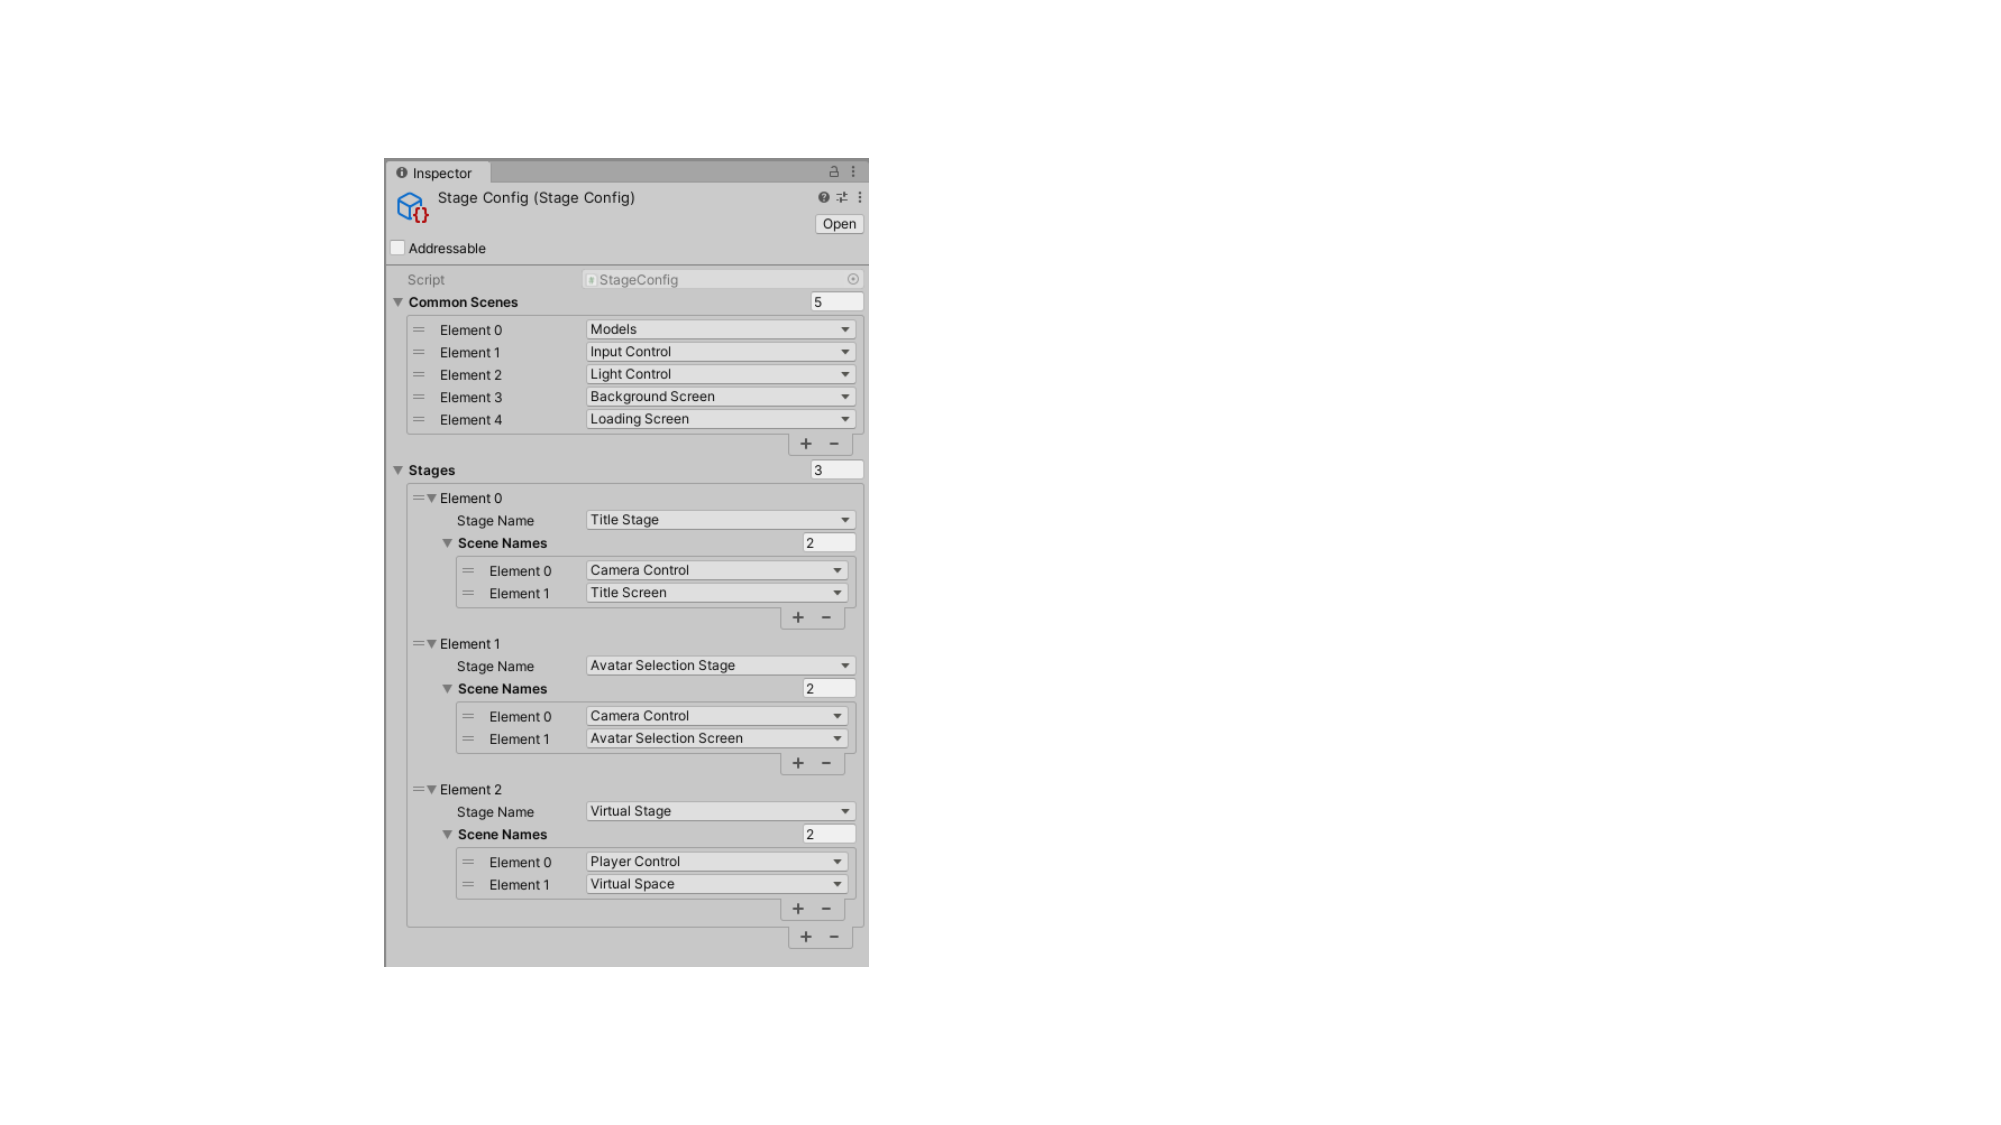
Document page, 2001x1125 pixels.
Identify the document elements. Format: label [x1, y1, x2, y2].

picture [384, 158, 869, 967]
